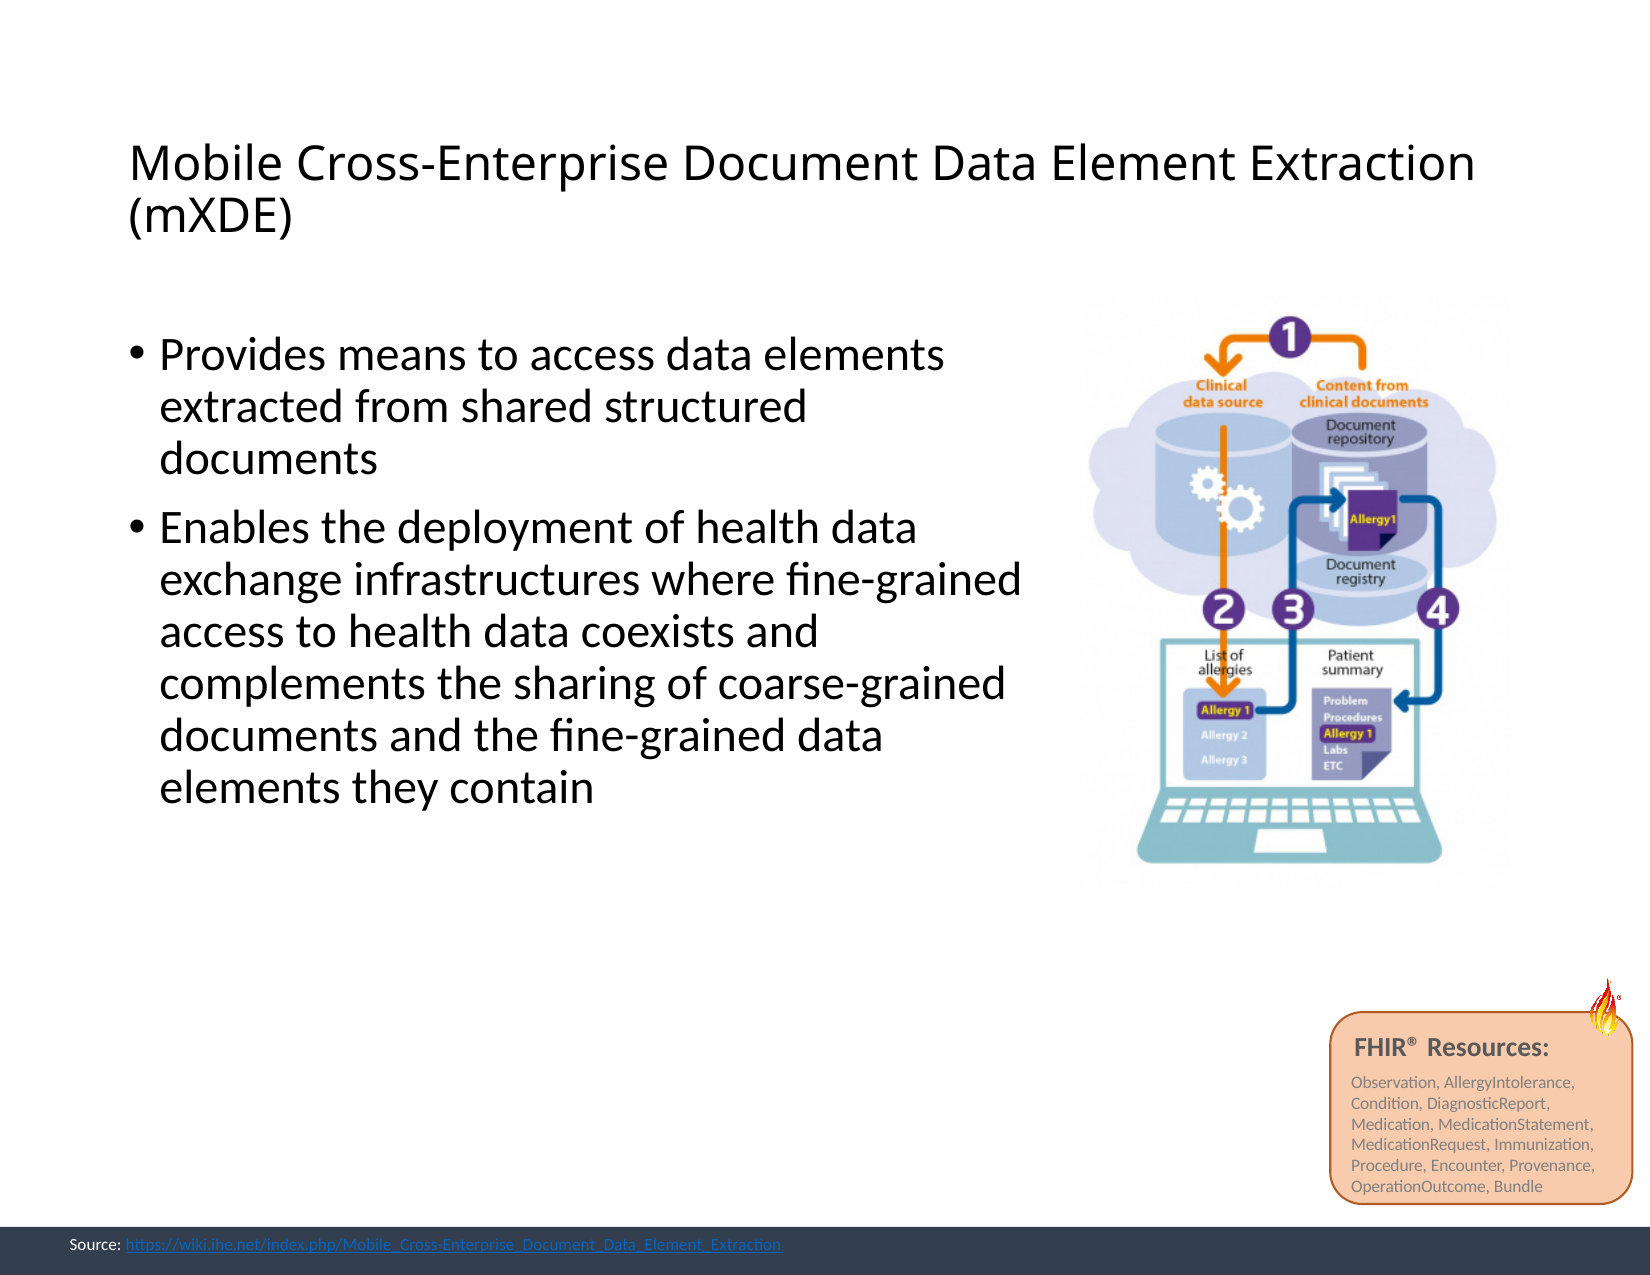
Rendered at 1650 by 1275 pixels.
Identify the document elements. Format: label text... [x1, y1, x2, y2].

list Observation, AllergyIntolerance, Condition, DiagnosticReport, Medication, MedicationStatement, MedicationRequest, Immunization, Procedure, Encounter, Provenance, OperationOutcome, Bundle [1350, 1071, 1621, 1199]
title Mobile Cross-Enterprise Document Data Element Extraction (mXDE) [113, 67, 1537, 315]
list Source: https://wiki.ihe.net/index.php/Mobile_Cross-Enterprise_Document_Data_Element_Extraction [54, 1228, 1537, 1275]
picture [1590, 978, 1621, 1036]
list Provides means to access data elements extracted from shared structured documents Enables the deployment of health data exchange infrastructures where fine-grained access to health data coexists and complements the sharing of coarse-grained documents and the fine-grained data elements they contain [113, 321, 1048, 1010]
picture [1077, 294, 1511, 889]
